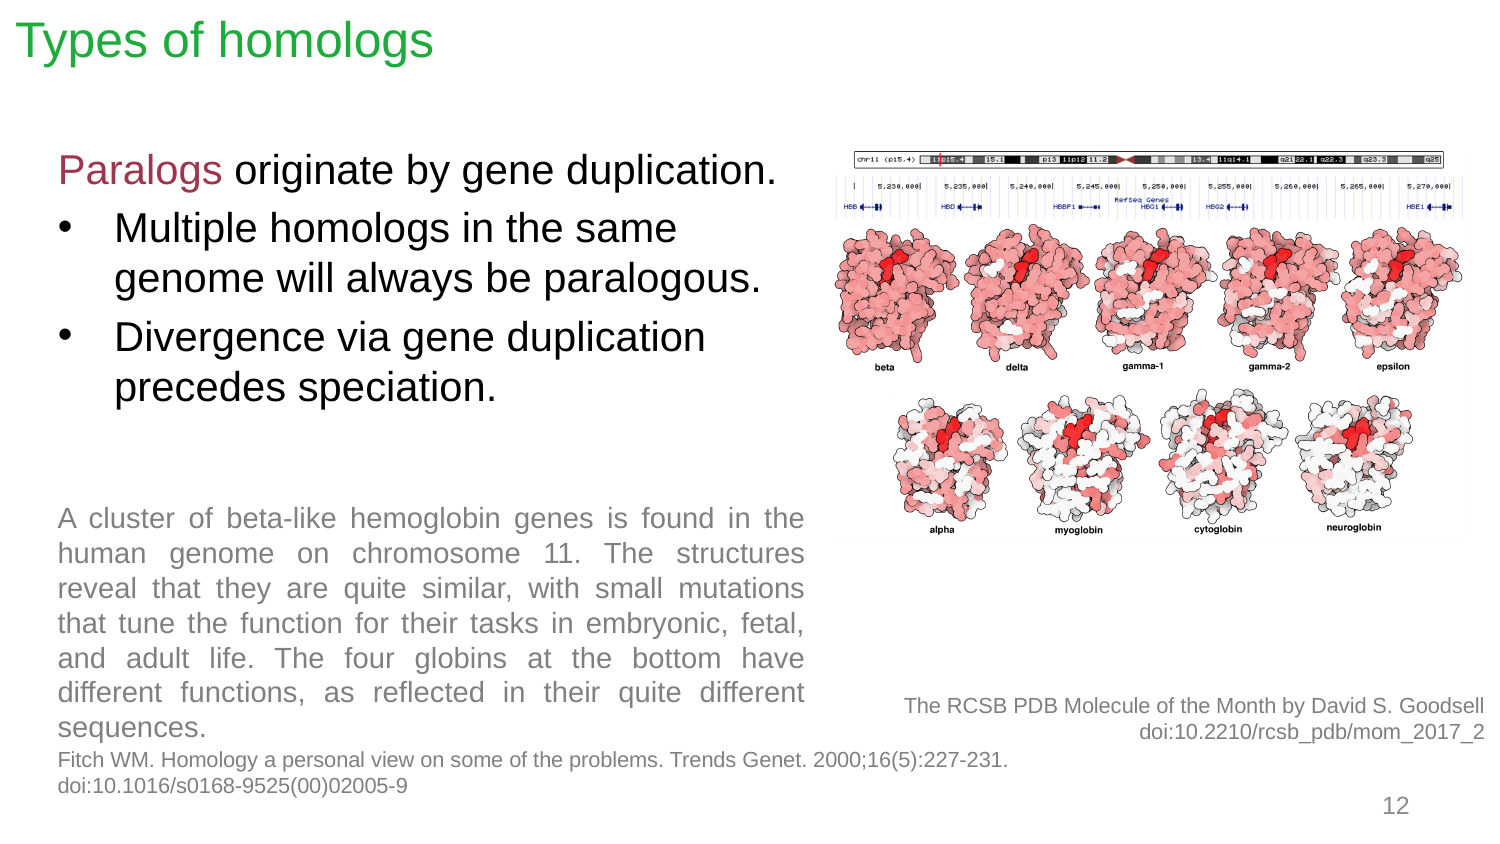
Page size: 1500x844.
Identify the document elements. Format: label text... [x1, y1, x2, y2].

slide_number 12 [1074, 806, 1425, 827]
text_box A cluster of beta-like hemoglobin genes is found in the human genome on chromosome 11. The structures reveal that they are quite similar, with small mutations that tune the function for their tasks in embryonic, fetal, and adult life. The four globins at the bottom have different functions, as reflected in their quite different sequences. [42, 491, 821, 752]
picture [830, 145, 1465, 540]
text_box Fitch WM. Homology a personal view on some of the problems. Trends Genet. 2000;16(5):227-231. doi:10.1016/s0168-9525(00)02005-9 [42, 738, 1433, 806]
list Paralogs originate by gene duplication. Multiple homologs in the same genome will always be paralogous. Divergence via gene duplication precedes speciation. [42, 134, 820, 491]
text_box The RCSB PDB Molecule of the Month by David S. Goodsell doi:10.2210/rcsb_pdb/mom_2017_2 [821, 684, 1500, 752]
title Types of homologs [0, 0, 1500, 141]
